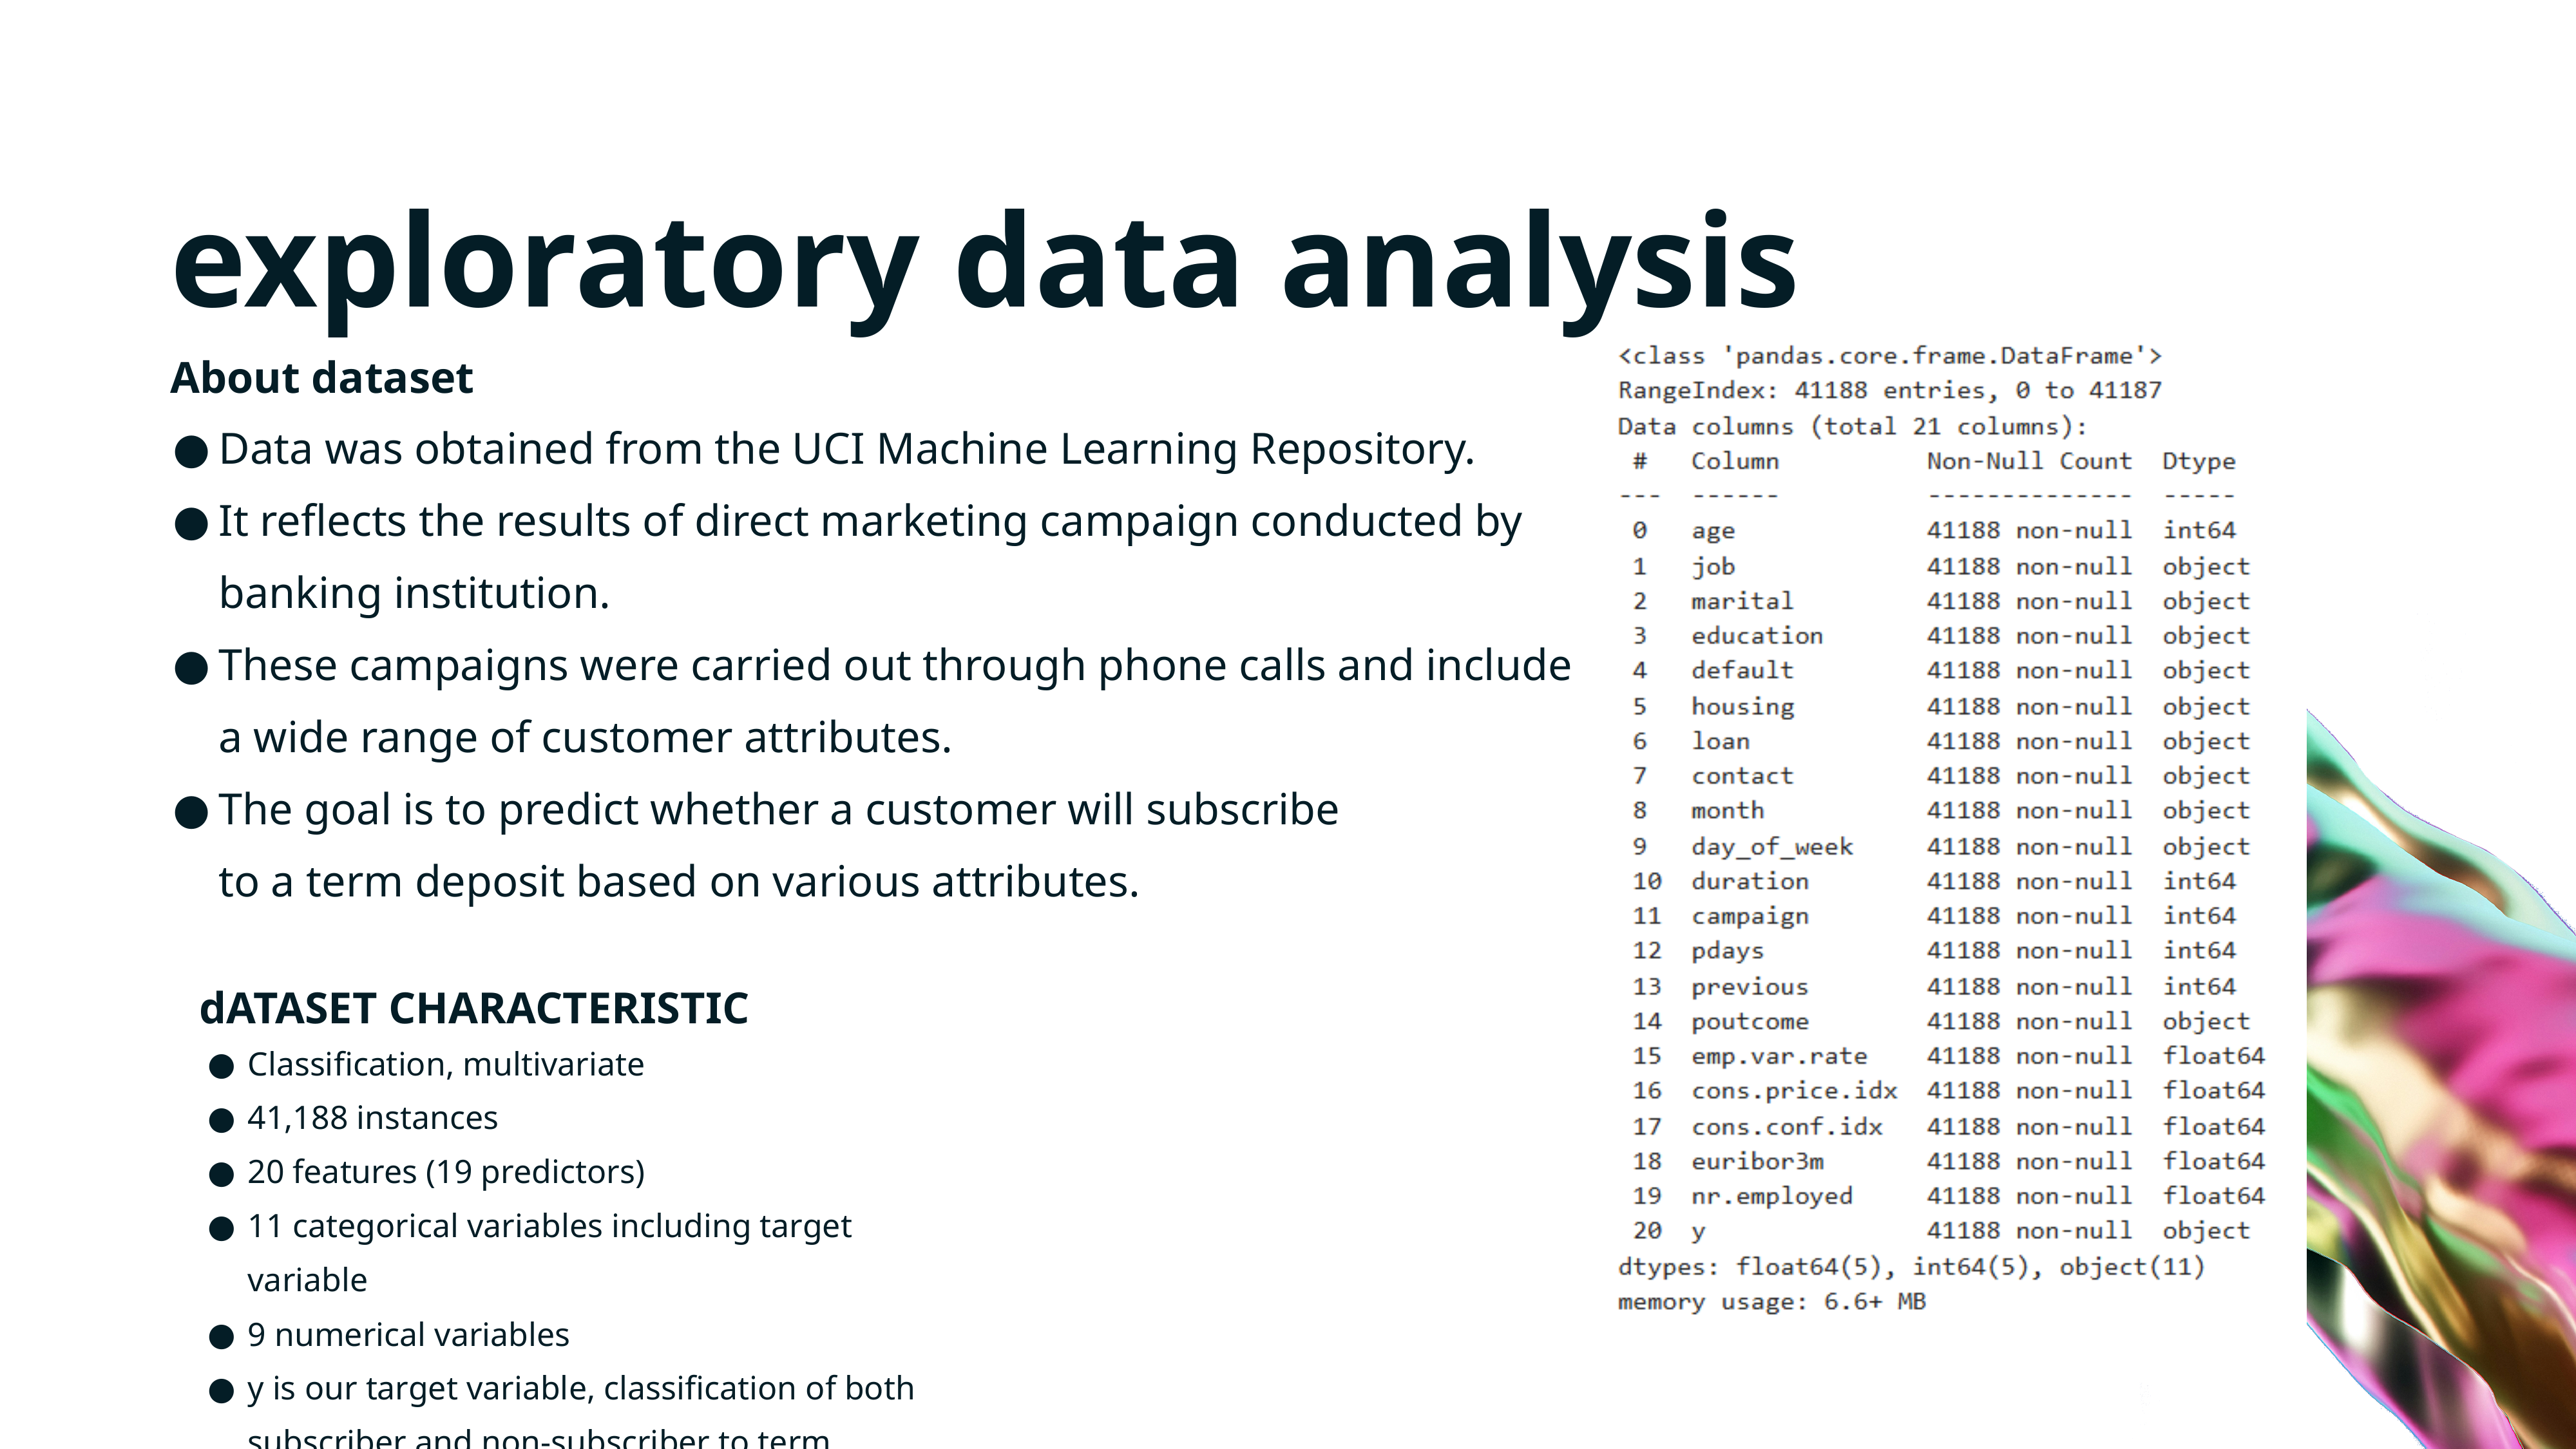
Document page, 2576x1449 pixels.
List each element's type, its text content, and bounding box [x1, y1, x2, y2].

text_box About dataset [160, 322, 1007, 407]
text_box Data was obtained from the UCI Machine Learning Repository. It reflects the results of direct marketing campaign conducted by banking institution. These campaigns were carried out through phone calls and include a wide range of customer attributes. The goal is to predict whether a customer will subscribe to a term deposit based on various attributes. [160, 390, 1598, 915]
text_box Classification, multivariate 41,188 instances 20 features (19 predictors) 11 categorical variables including target variable 9 numerical variables y is our target variable, classification of both subscriber and non-subscriber to term deposit [189, 1037, 958, 1449]
text_box dATASET CHARACTERISTIC [189, 952, 1036, 1037]
text_box exploratory data analysis [160, 158, 2310, 338]
picture [1601, 328, 2576, 1449]
